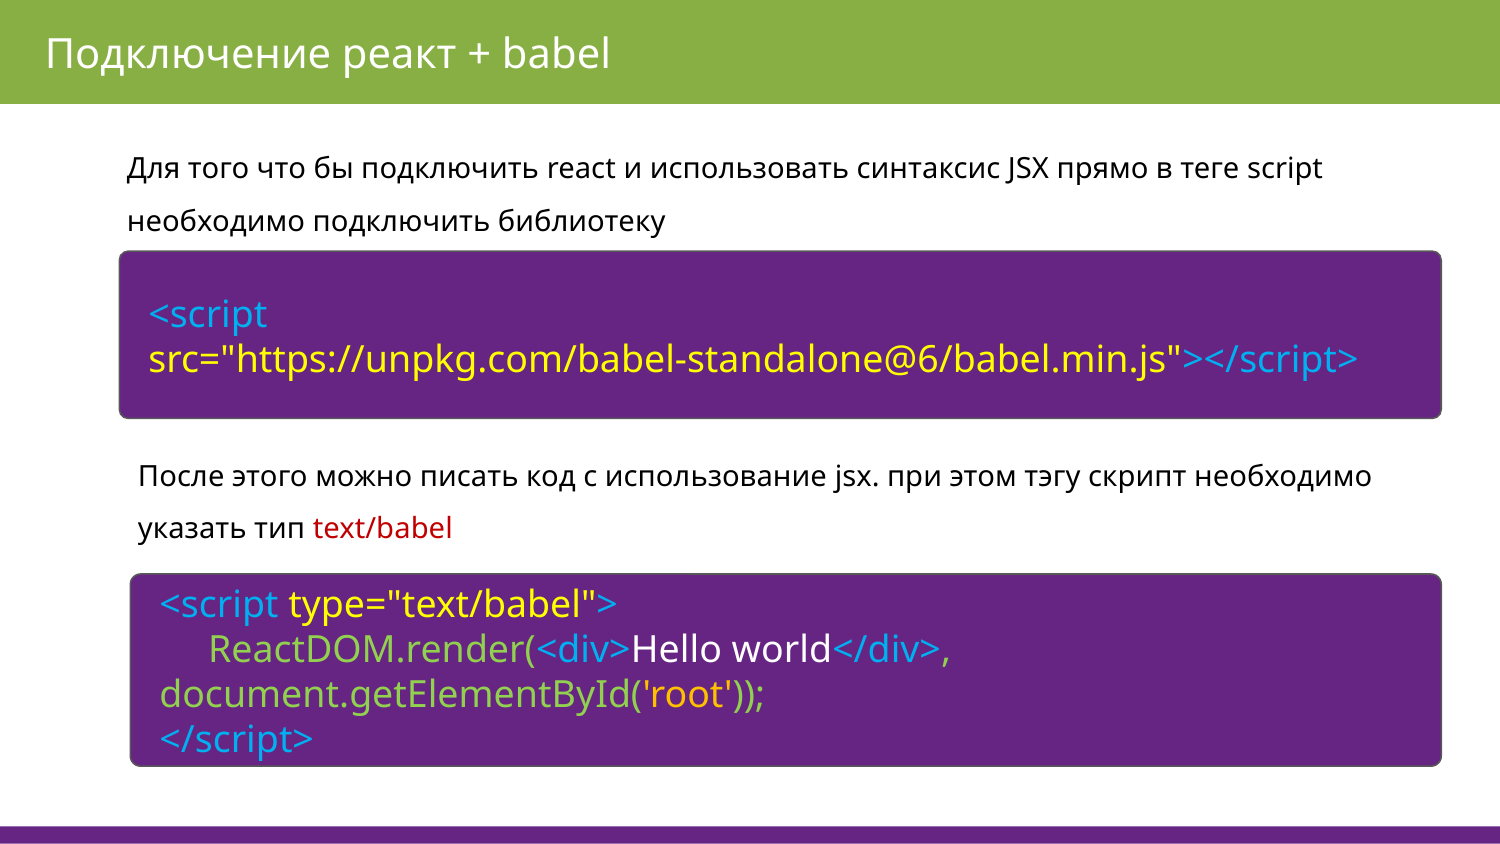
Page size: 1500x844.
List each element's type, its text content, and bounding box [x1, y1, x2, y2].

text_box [0, 0, 1500, 104]
text_box <script type="text/babel"> ReactDOM.render(<div>Hello world</div>, document.getElementById('root')); </script> [159, 580, 1411, 761]
text_box После этого можно писать код с использование jsx. при этом тэгу скрипт необходимо указать тип text/babel [99, 424, 1411, 569]
list Для того что бы подключить react и использовать синтаксис JSX прямо в теге script необходимо подключить библиотеку [89, 116, 1400, 233]
text_box [130, 573, 1442, 767]
text_box [0, 826, 1500, 844]
text_box [119, 251, 1442, 419]
text_box <script src="https://unpkg.com/babel-standalone@6/babel.min.js"></script> [148, 289, 1400, 380]
